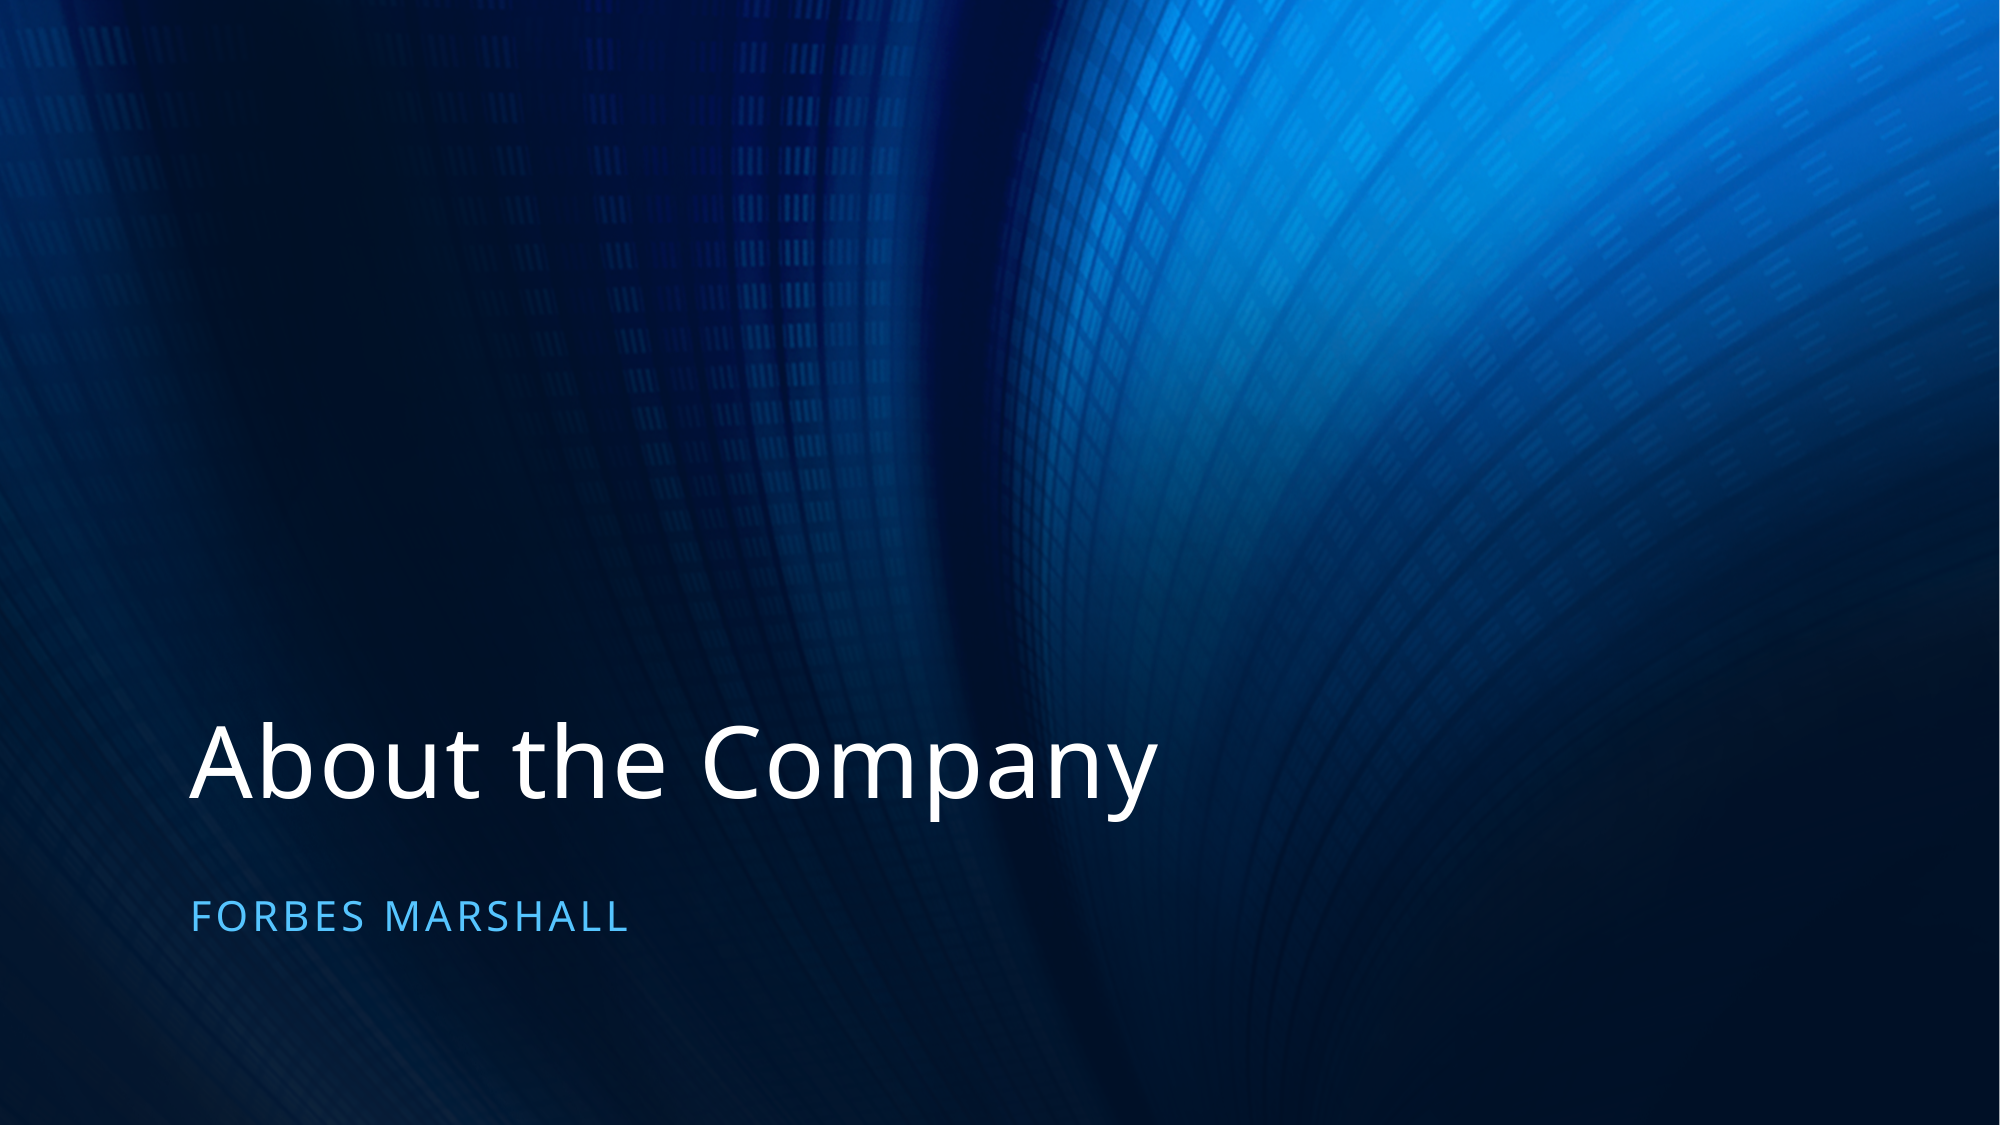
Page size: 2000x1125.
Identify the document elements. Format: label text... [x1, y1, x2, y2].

title About the Company [174, 362, 1601, 825]
picture [0, 0, 2000, 1125]
list Forbes Marshall [174, 887, 1600, 988]
